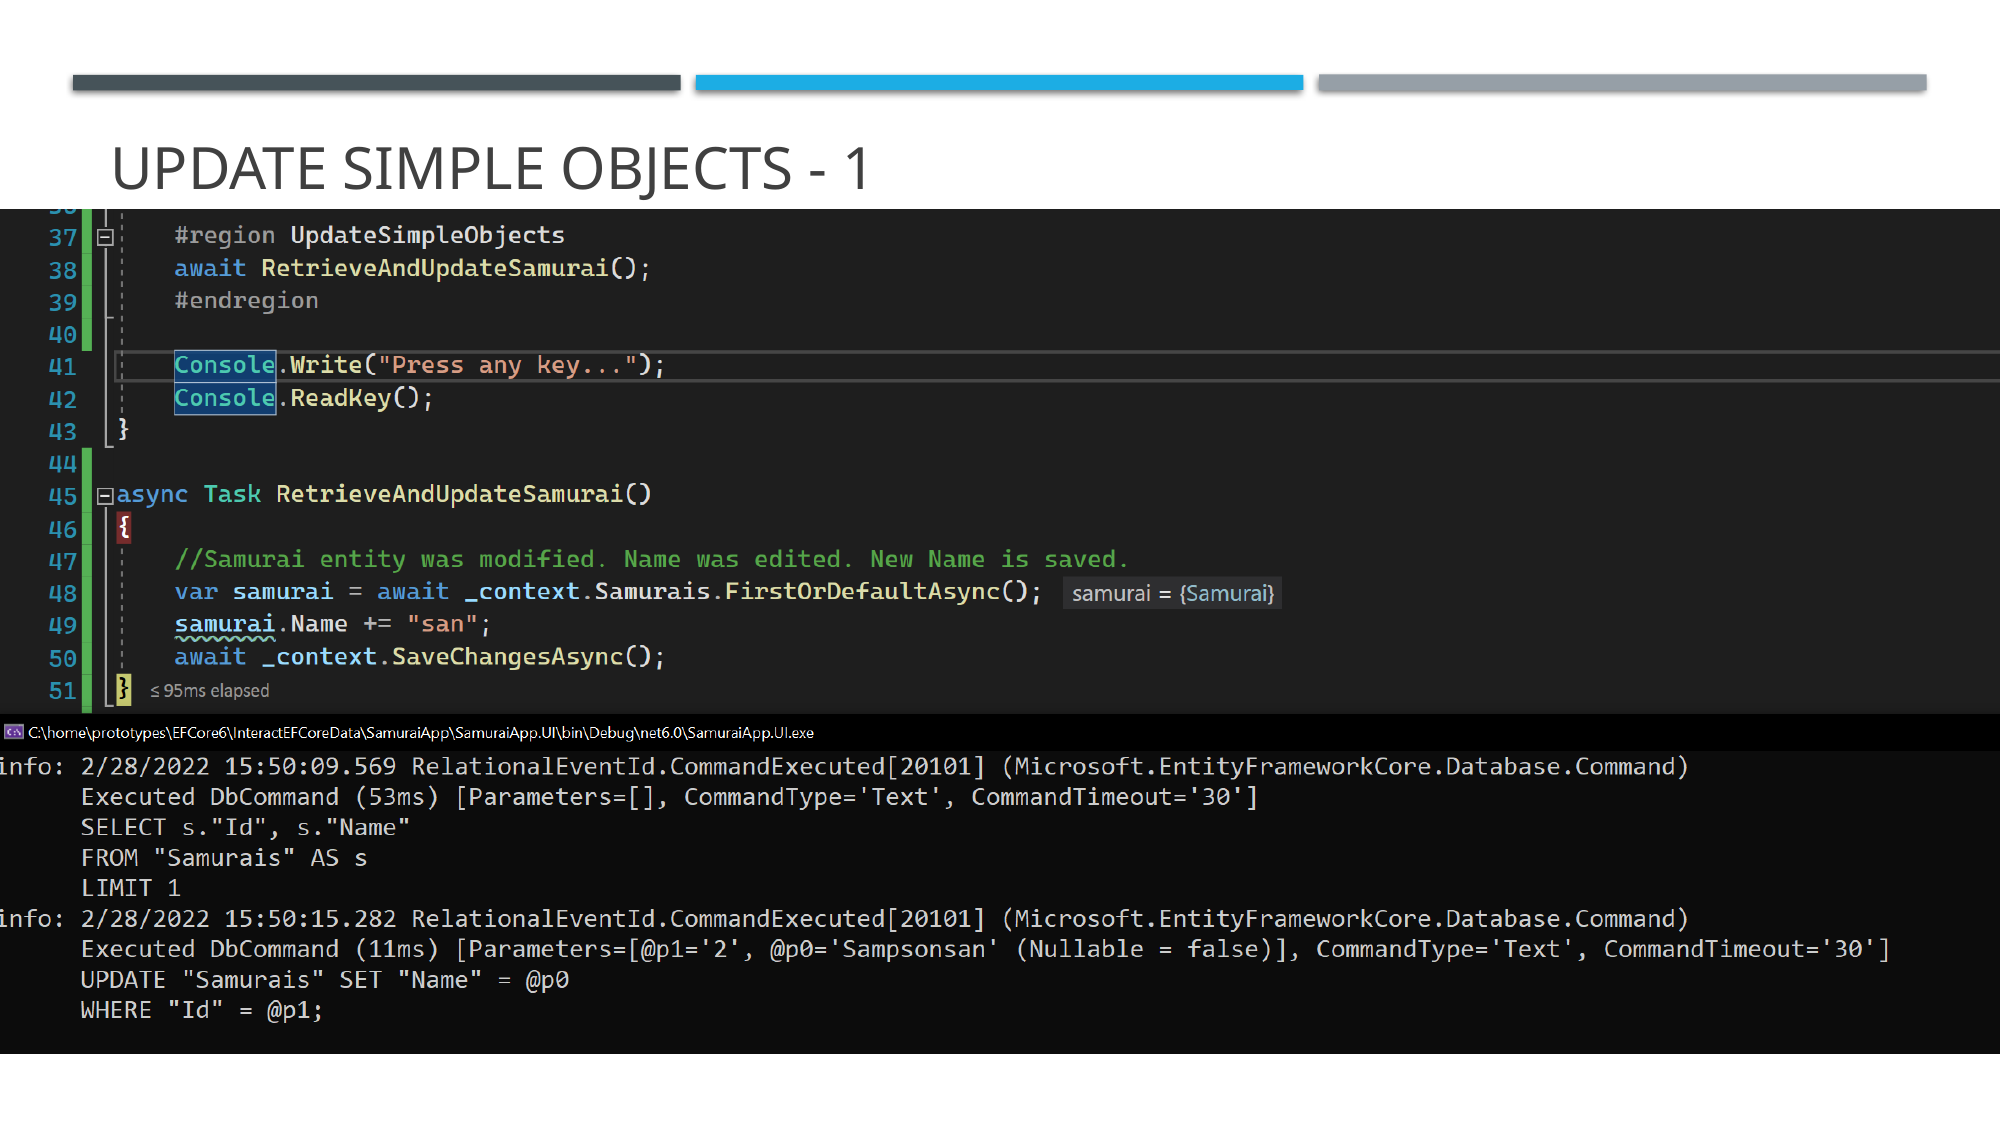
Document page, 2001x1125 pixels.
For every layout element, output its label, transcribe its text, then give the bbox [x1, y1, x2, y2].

title Update simple objects - 1 [95, 115, 1905, 205]
picture [0, 208, 2000, 1055]
